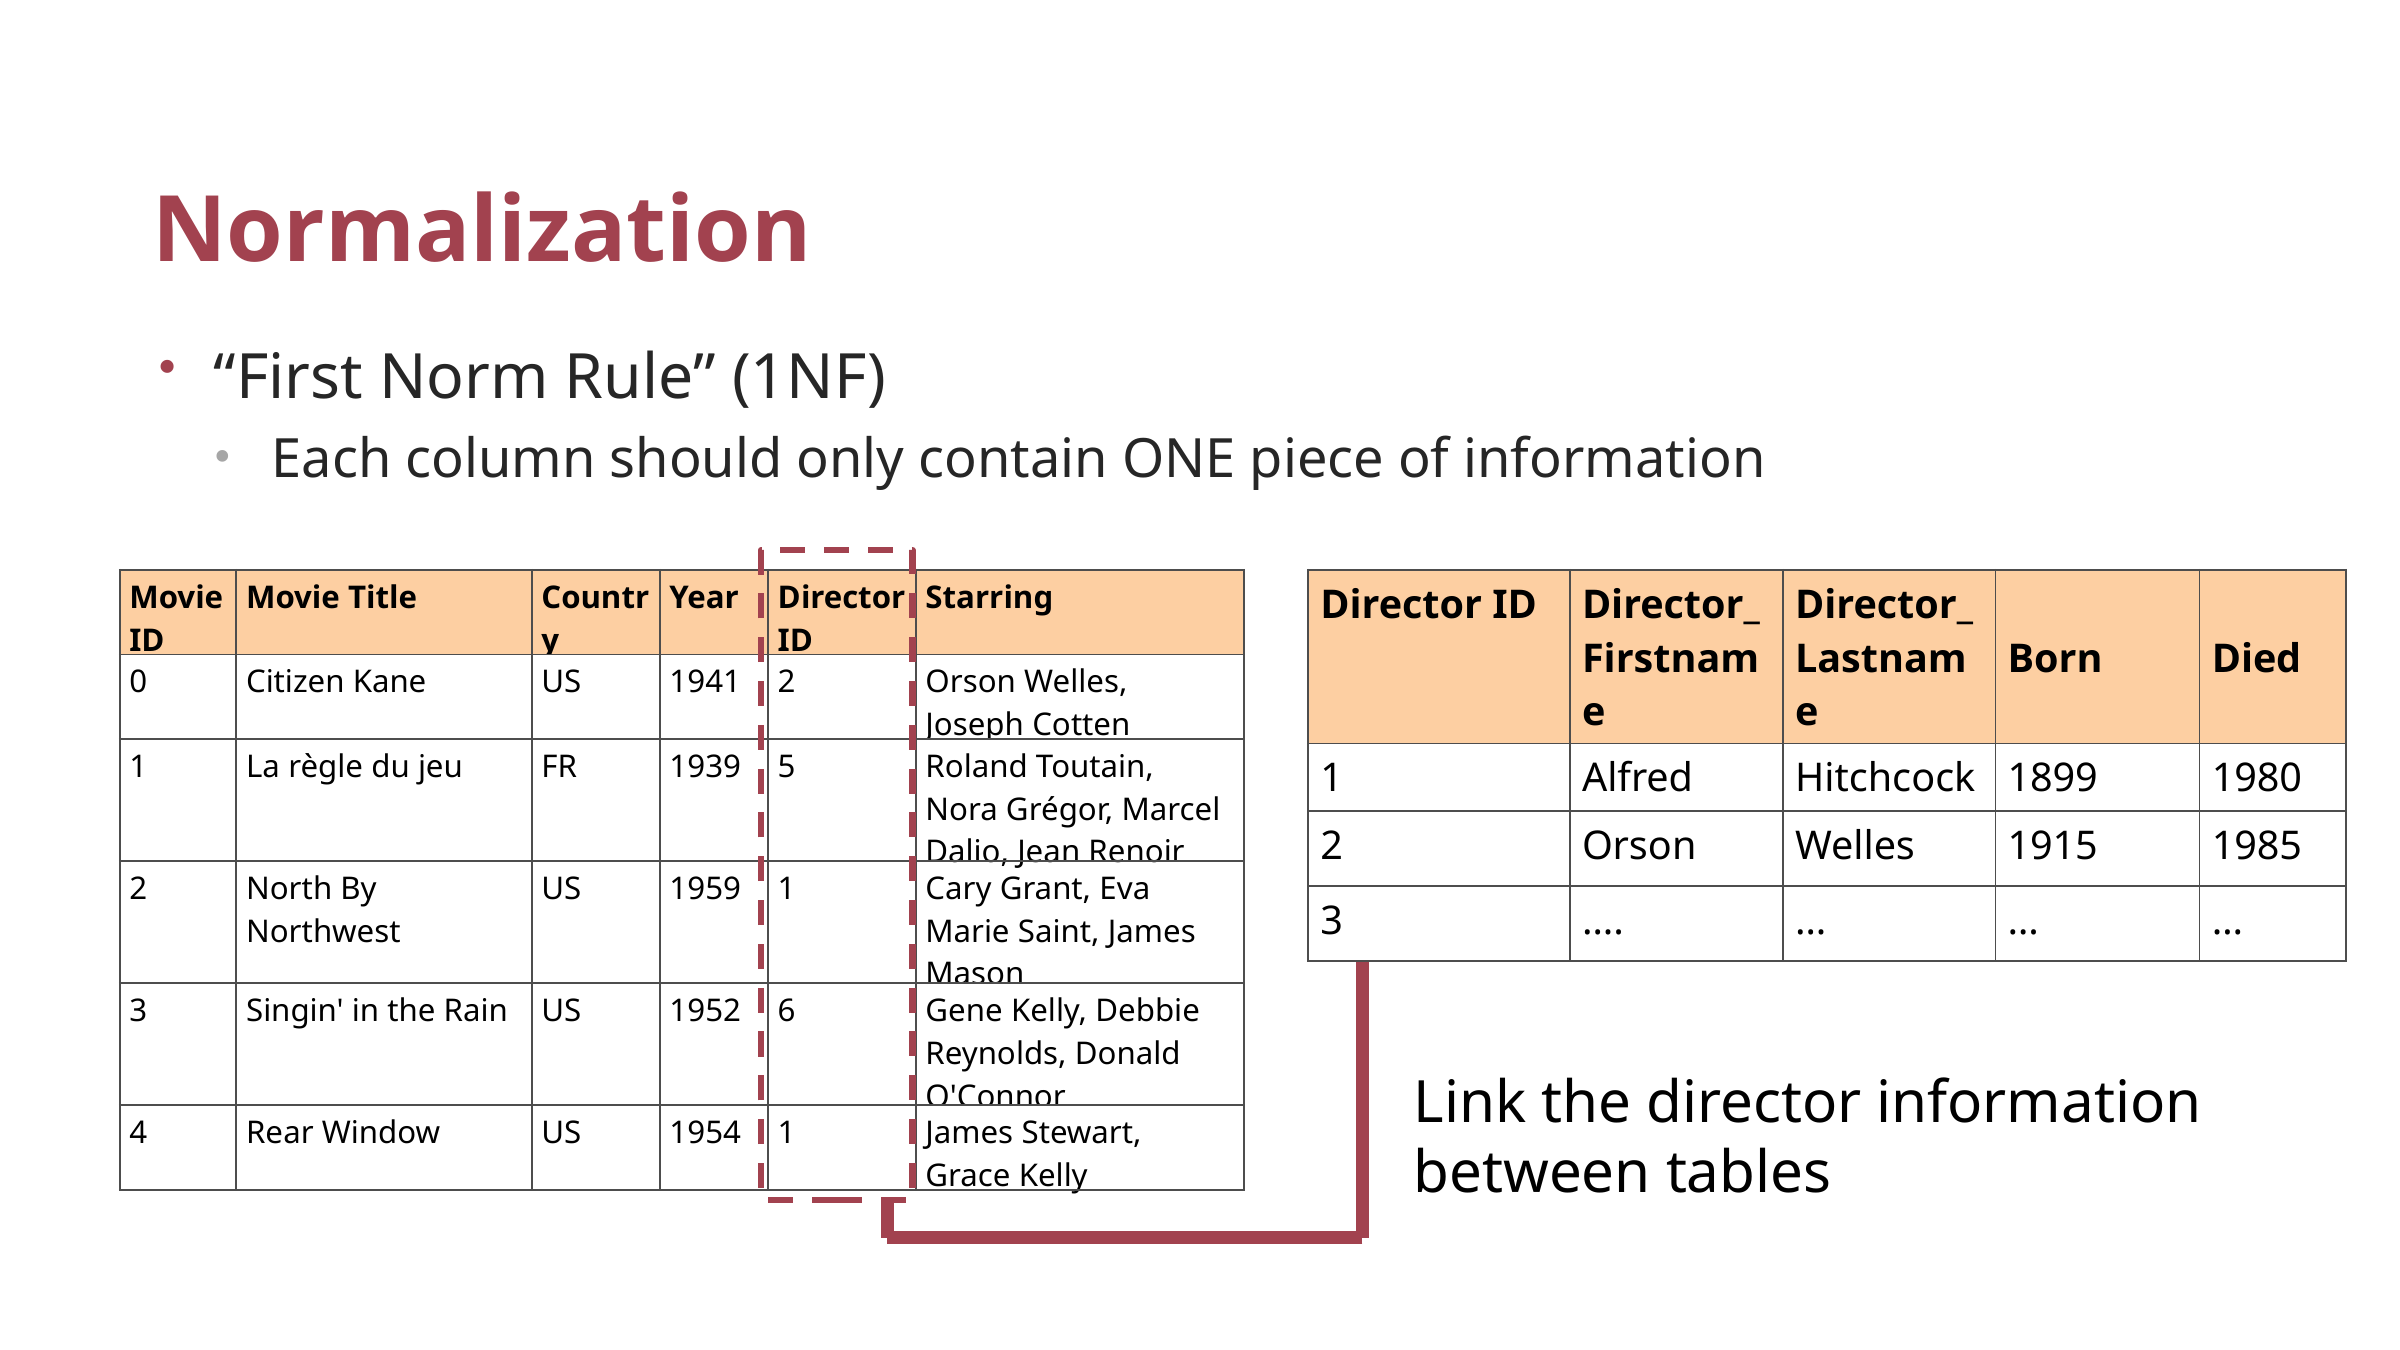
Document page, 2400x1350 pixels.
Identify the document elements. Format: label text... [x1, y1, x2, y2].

table_header Movie Title [237, 571, 531, 654]
text_box [761, 549, 913, 1200]
table_header Year [661, 571, 761, 654]
table_cell 1915 [1996, 812, 2199, 885]
table_cell James Stewart, Grace Kelly [917, 1106, 1243, 1189]
table_cell US [533, 1106, 659, 1189]
table_cell 1939 [661, 740, 761, 860]
table_cell Rear Window [237, 1106, 531, 1189]
table_cell US [533, 655, 659, 738]
table_cell Orson [1571, 812, 1782, 885]
table_cell US [533, 984, 659, 1104]
text_box Link the director information between tables [1399, 1056, 2337, 1212]
table_cell … [2200, 887, 2345, 960]
table_cell … [1996, 887, 2199, 960]
table_cell Cary Grant, Eva Marie Saint, James Mason [917, 862, 1243, 982]
table_cell US [533, 862, 659, 982]
table_cell 1980 [2200, 744, 2345, 810]
table_header Movie ID [121, 571, 235, 654]
table_header Born [1996, 571, 2199, 743]
table_header Country [533, 571, 659, 654]
table_cell 1941 [661, 655, 761, 738]
table_cell 1959 [661, 862, 761, 982]
table_cell 1899 [1996, 744, 2199, 810]
table_cell Welles [1784, 812, 1995, 885]
table_cell FR [533, 740, 659, 860]
table_cell 0 [121, 655, 235, 738]
table_cell 1 [121, 740, 235, 860]
table_cell …. [1571, 887, 1782, 960]
table_cell Orson Welles, Joseph Cotten [917, 655, 1243, 738]
table_cell 2 [121, 862, 235, 982]
table_cell Gene Kelly, Debbie Reynolds, Donald O'Connor [917, 984, 1243, 1104]
table_cell 1 [1309, 744, 1569, 810]
table_header Director_Firstname [1571, 571, 1782, 743]
table_cell 1952 [661, 984, 761, 1104]
table_cell 3 [1309, 887, 1569, 960]
table_header Director_Lastname [1784, 571, 1995, 743]
table_cell Alfred [1571, 744, 1782, 810]
title Normalization [137, 54, 2263, 288]
table_cell 1985 [2200, 812, 2345, 885]
table_cell 4 [121, 1106, 235, 1189]
table_cell Hitchcock [1784, 744, 1995, 810]
table_cell 1954 [661, 1106, 761, 1189]
table_cell La règle du jeu [237, 740, 531, 860]
table_header Died [2200, 571, 2345, 743]
table_cell … [1784, 887, 1995, 960]
table_header Starring [917, 571, 1243, 654]
table_cell Singin' in the Rain [237, 984, 531, 1104]
table_cell 2 [1309, 812, 1569, 885]
table_cell Roland Toutain, Nora Grégor, Marcel Dalio, Jean Renoir [917, 740, 1243, 860]
table_cell North By Northwest [237, 862, 531, 982]
list “First Norm Rule” (1NF) Each column should only contain ONE piece of information [137, 324, 2263, 1200]
table_header Director ID [1309, 571, 1569, 743]
table_cell 3 [121, 984, 235, 1104]
table_cell Citizen Kane [237, 655, 531, 738]
